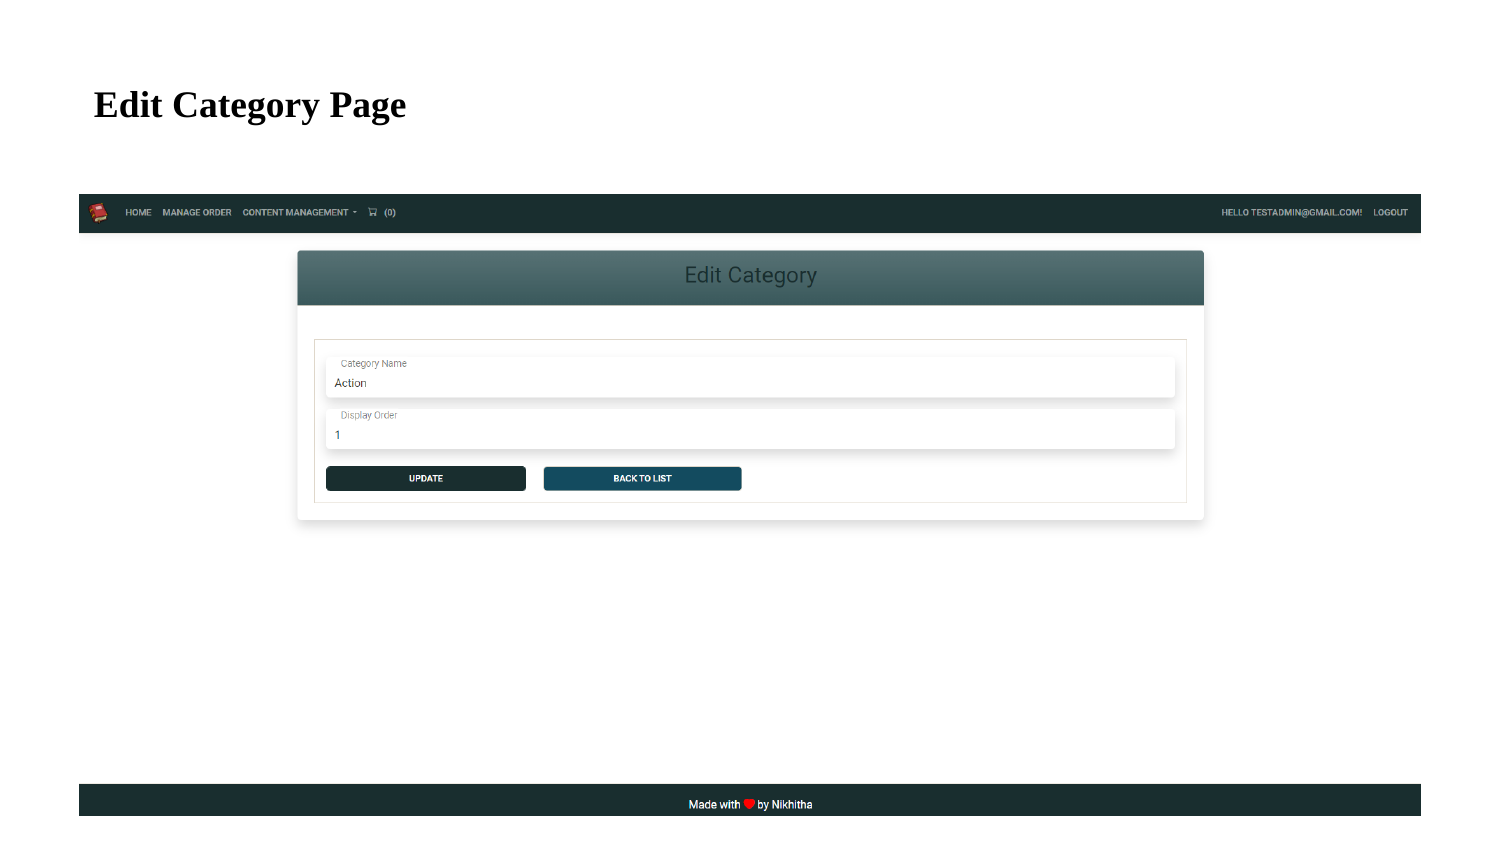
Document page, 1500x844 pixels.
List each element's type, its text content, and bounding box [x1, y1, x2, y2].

picture [79, 194, 1421, 816]
text_box Edit Category Page [79, 72, 830, 133]
